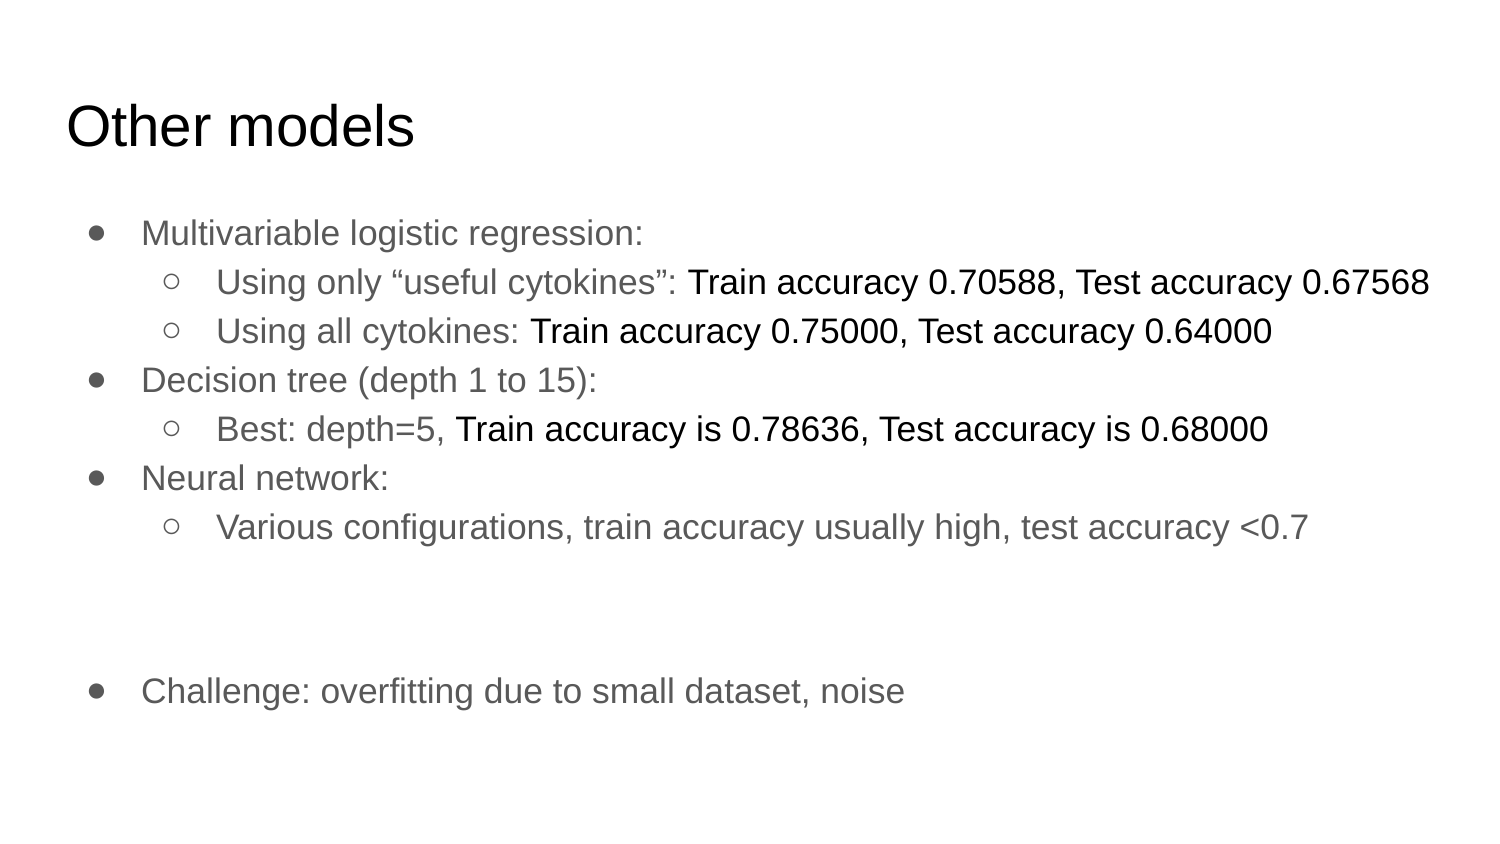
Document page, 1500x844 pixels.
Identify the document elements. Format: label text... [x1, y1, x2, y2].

title Other models [51, 72, 1449, 167]
list Multivariable logistic regression: Using only “useful cytokines”: Train accuracy 0.70588, Test accuracy 0.67568 Using all cytokines: Train accuracy 0.75000, Test accuracy 0.64000 Decision tree (depth 1 to 15): Best: depth=5, Train accuracy is 0.78636, Test accuracy is 0.68000 Neural network: Various configurations, train accuracy usually high, test accuracy <0.7 Challenge: overfitting due to small dataset, noise [51, 189, 1449, 750]
